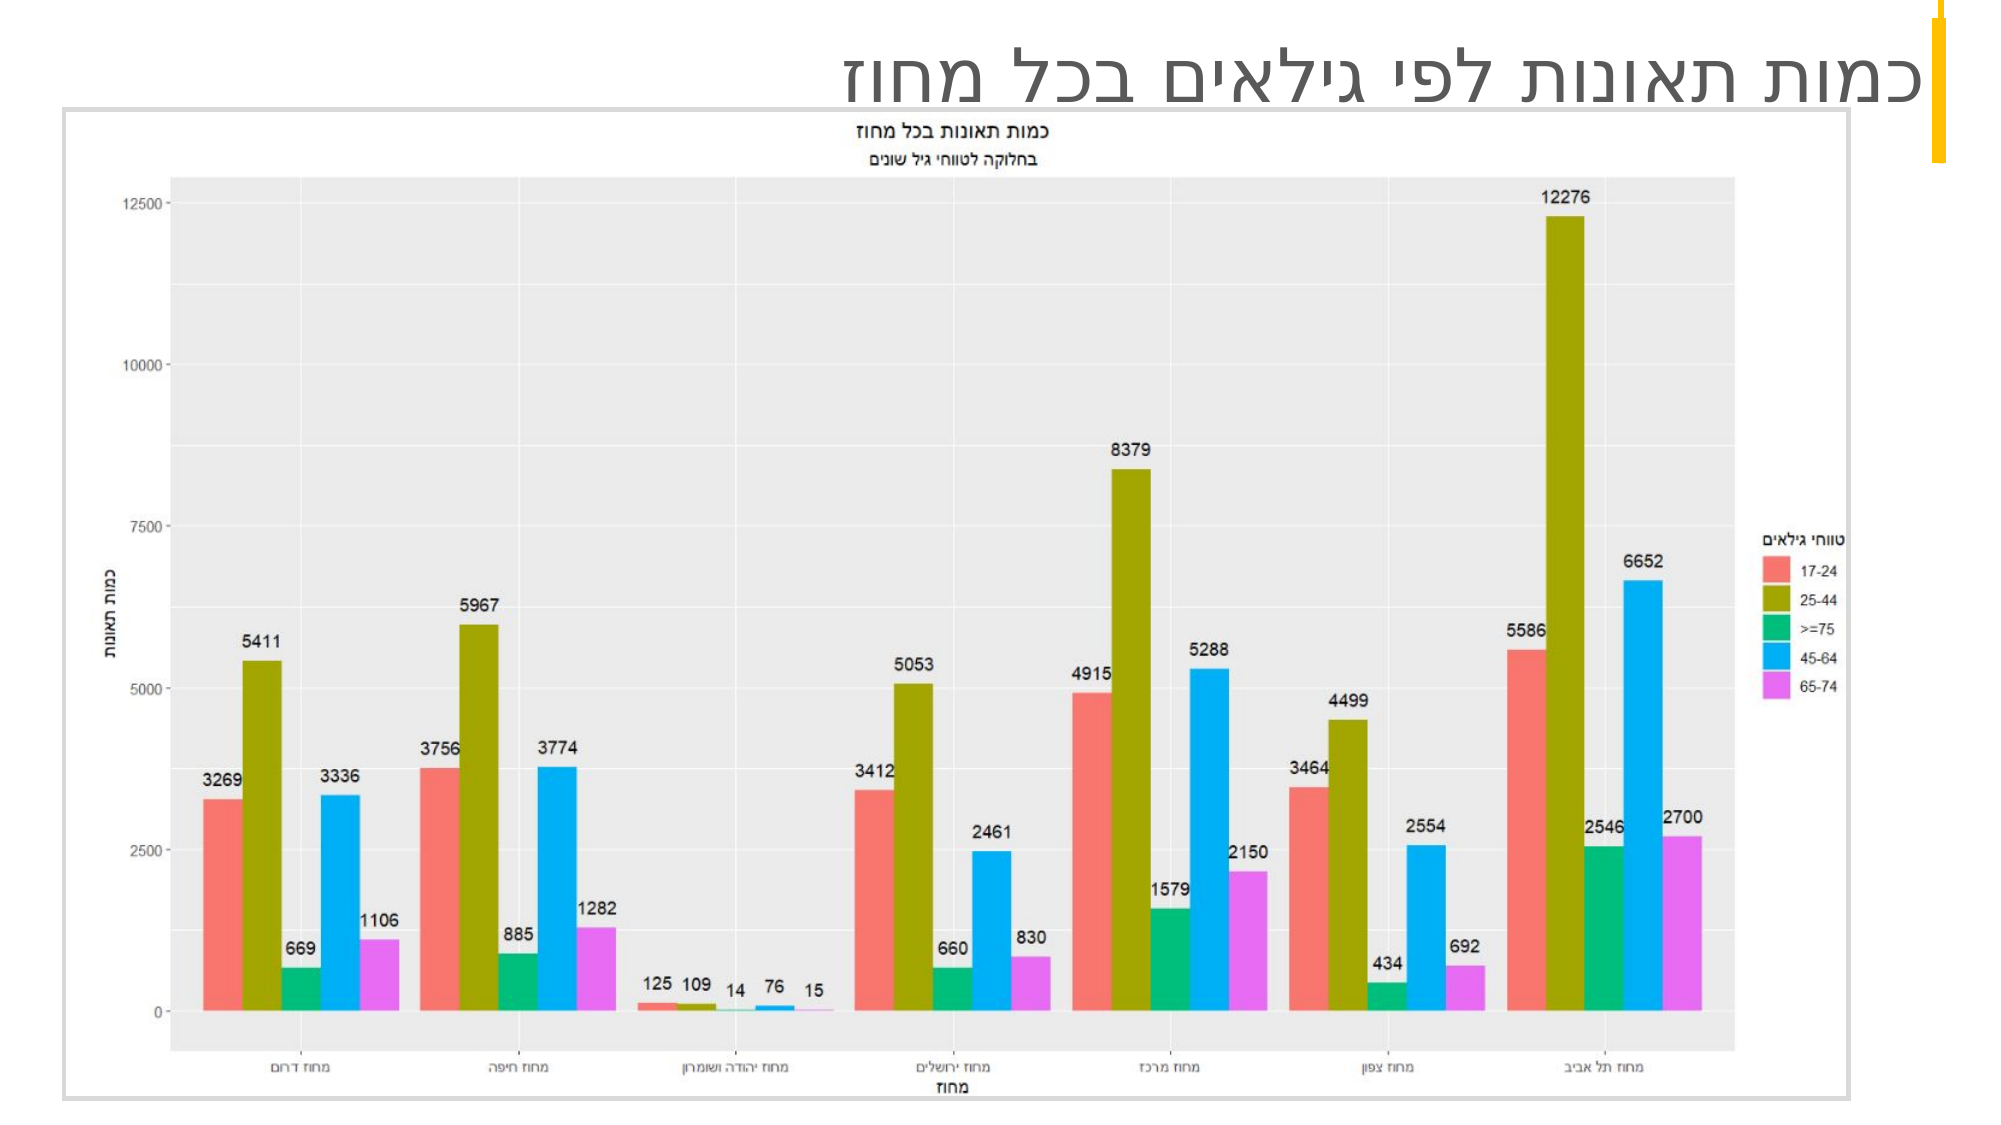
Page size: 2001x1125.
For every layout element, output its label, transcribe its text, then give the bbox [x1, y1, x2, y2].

picture [91, 109, 2000, 1097]
text_box כמות תאונות לפי גילאים בכל מחוז [0, 0, 1940, 125]
text_box [63, 125, 1850, 1100]
